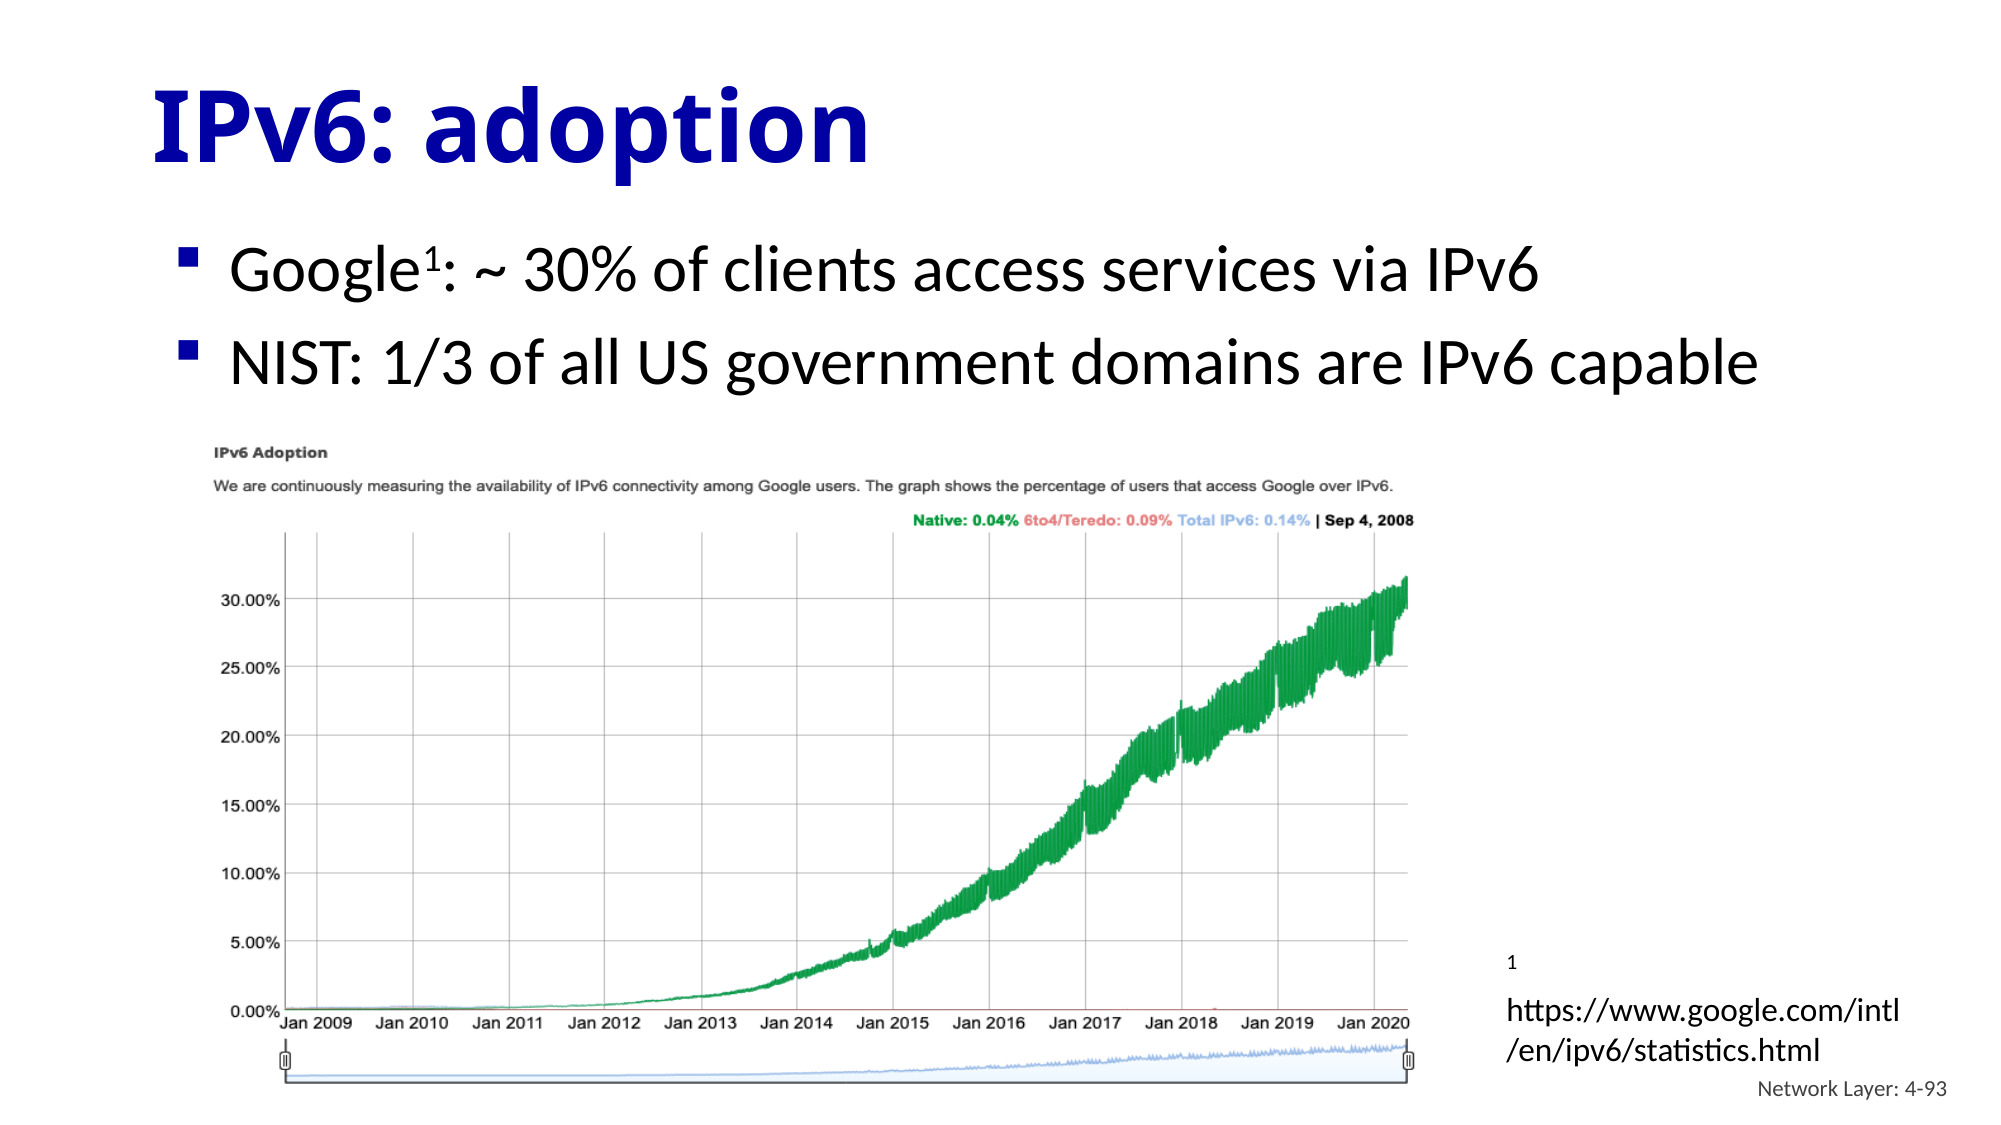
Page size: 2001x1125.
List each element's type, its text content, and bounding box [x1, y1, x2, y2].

title IPv6: adoption [137, 56, 1863, 204]
slide_number Network Layer: 4-93 [1512, 1056, 1963, 1117]
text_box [210, 428, 1925, 1093]
list Google1: ~ 30% of clients access services via IPv6 NIST: 1/3 of all US government domains are IPv6 capable [137, 226, 1863, 415]
